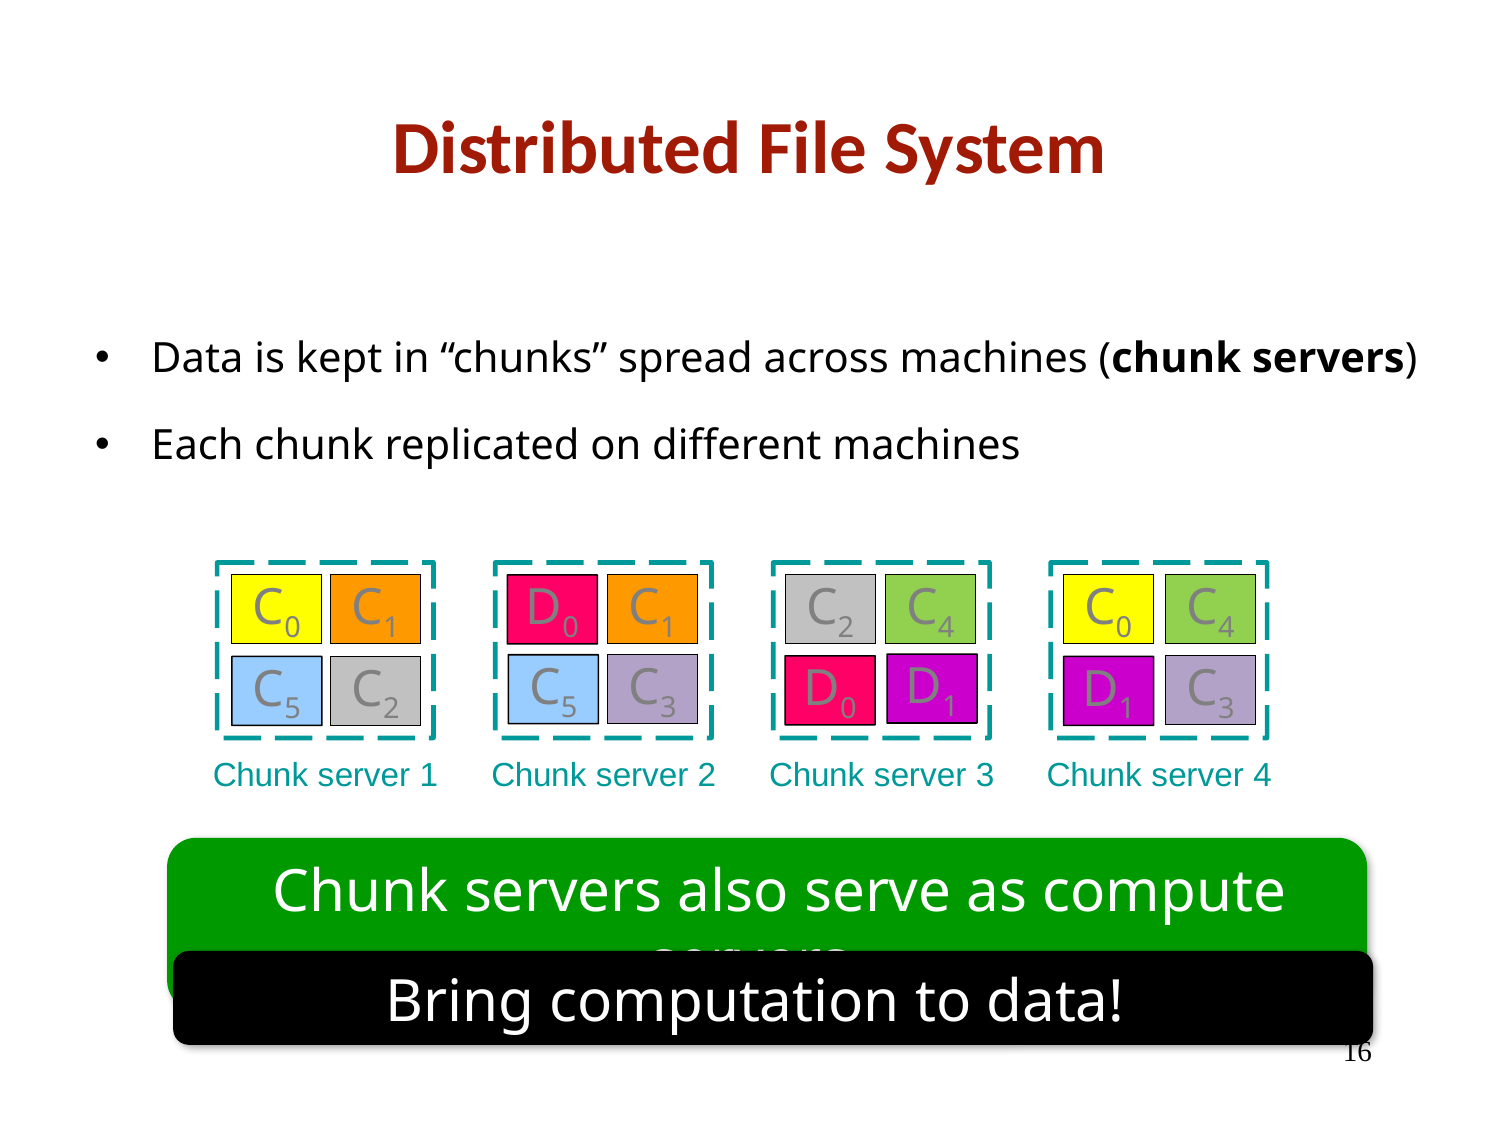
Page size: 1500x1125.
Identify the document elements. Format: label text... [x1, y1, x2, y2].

slide_number 16 [1074, 1025, 1388, 1100]
text_box Data is kept in “chunks” spread across machines (chunk servers) Each chunk replicated on different machines [80, 323, 1471, 476]
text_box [197, 562, 1288, 802]
text_box Chunk servers also serve as compute servers [167, 837, 1368, 996]
text_box Bring computation to data! [173, 950, 1374, 1045]
title Distributed File System [112, 50, 1388, 238]
